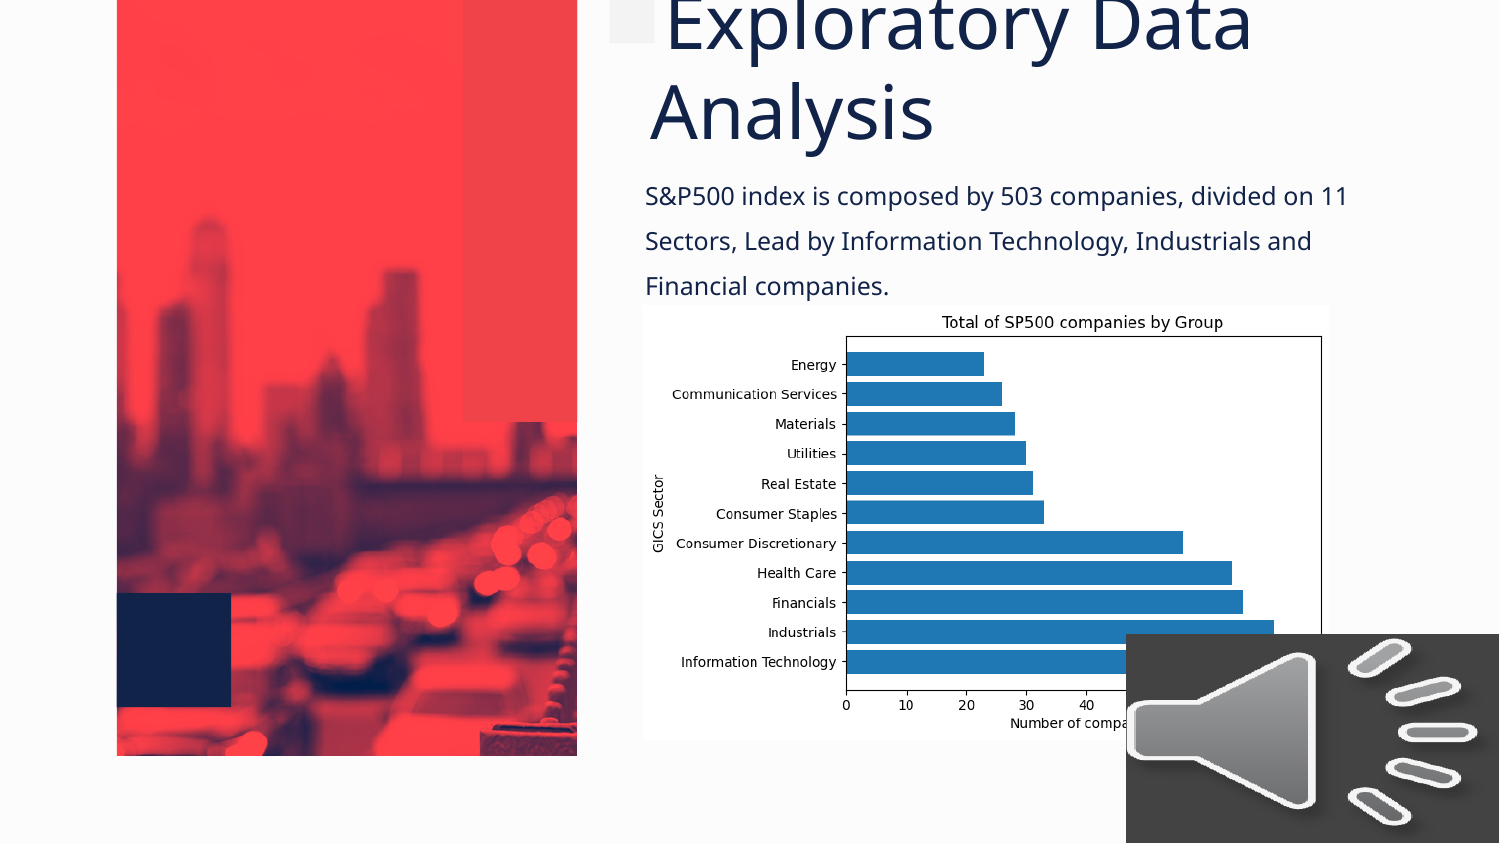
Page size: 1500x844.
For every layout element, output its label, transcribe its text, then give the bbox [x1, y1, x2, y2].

title Exploratory Data Analysis [582, 19, 1499, 170]
subtitle S&P500 index is composed by 503 companies, divided on 11 Sectors, Lead by Information Technology, Industrials and Financial companies. [630, 182, 1430, 359]
picture [642, 305, 1500, 844]
picture [116, 0, 578, 756]
